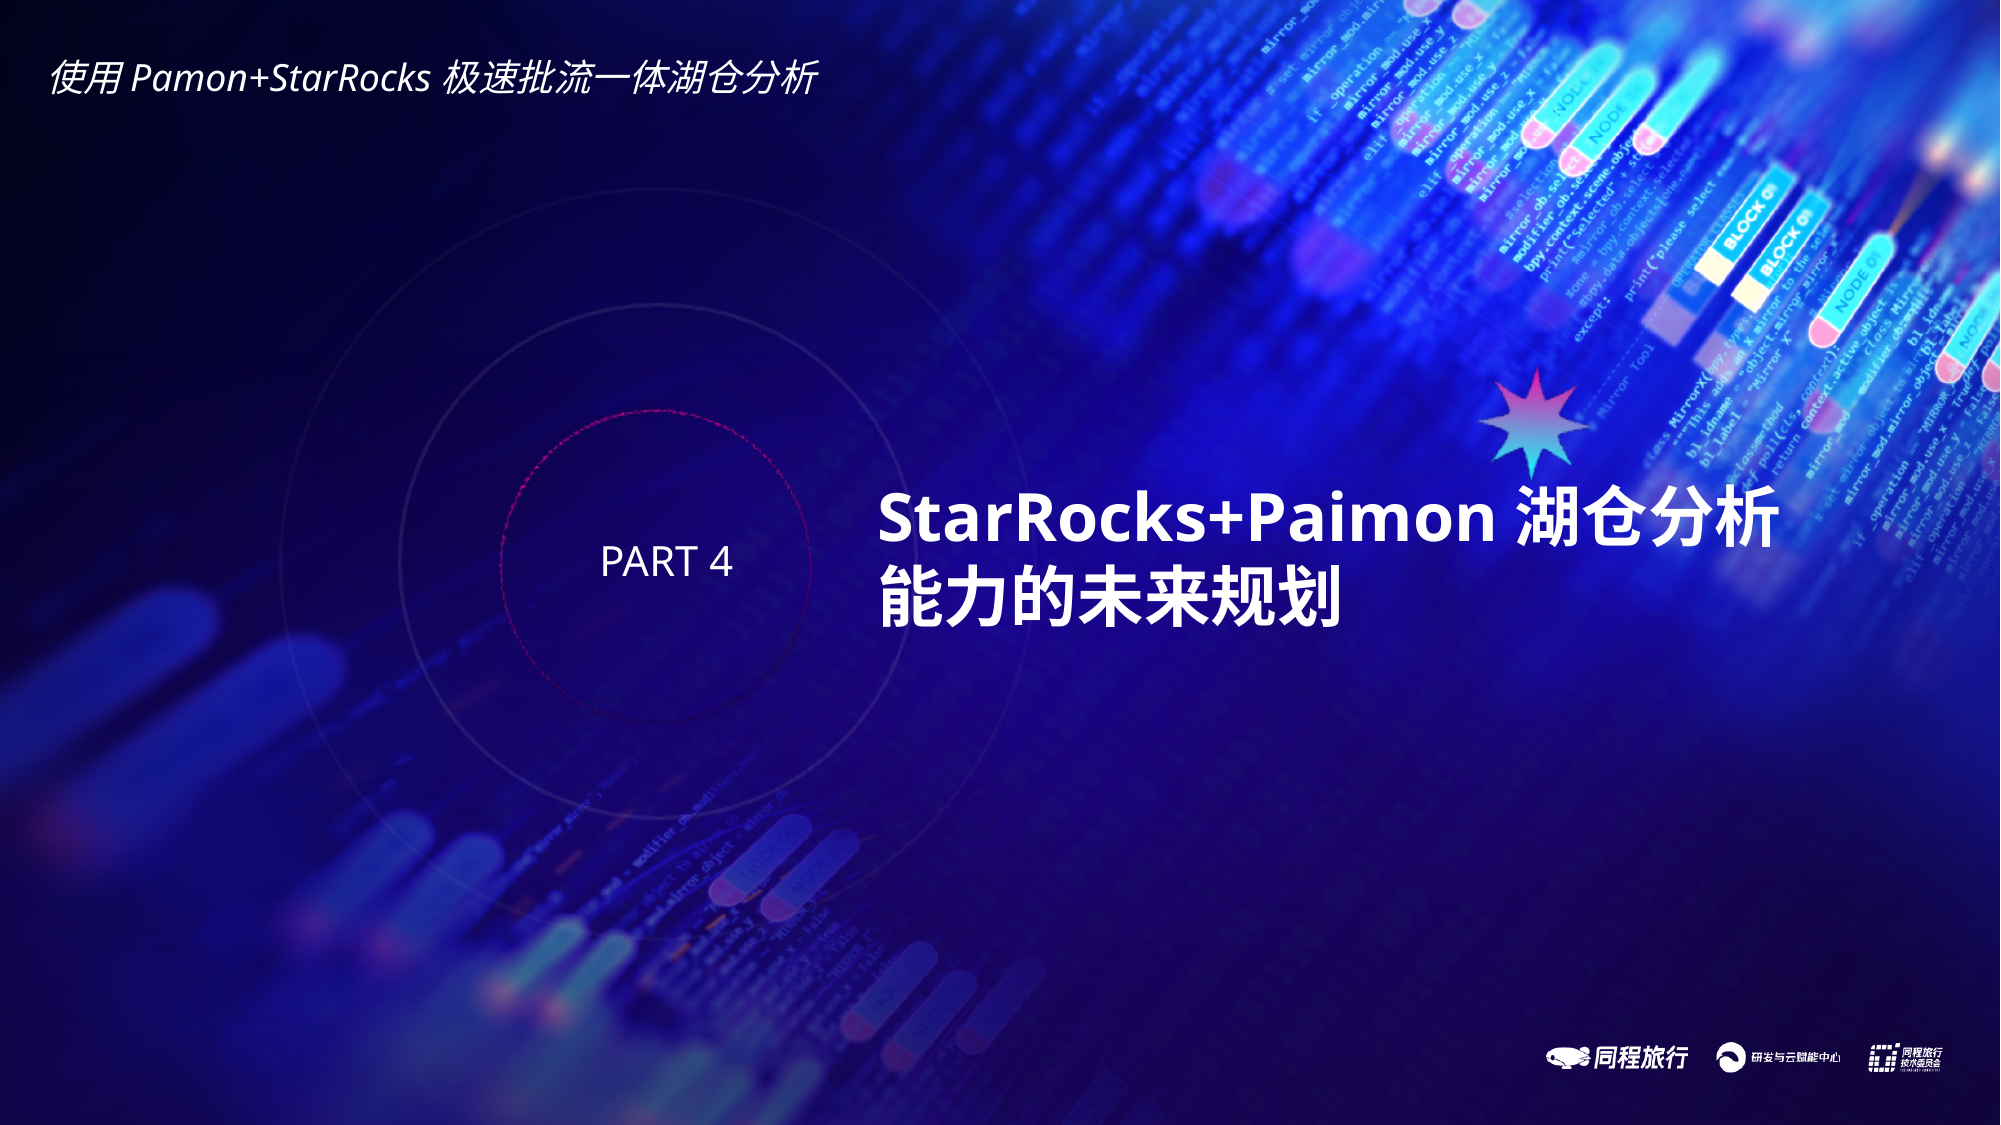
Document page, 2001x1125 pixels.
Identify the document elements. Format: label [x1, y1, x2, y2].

picture [277, 185, 1479, 945]
picture [1475, 364, 1593, 483]
text_box [0, 0, 2000, 1125]
picture [1535, 1037, 1959, 1077]
